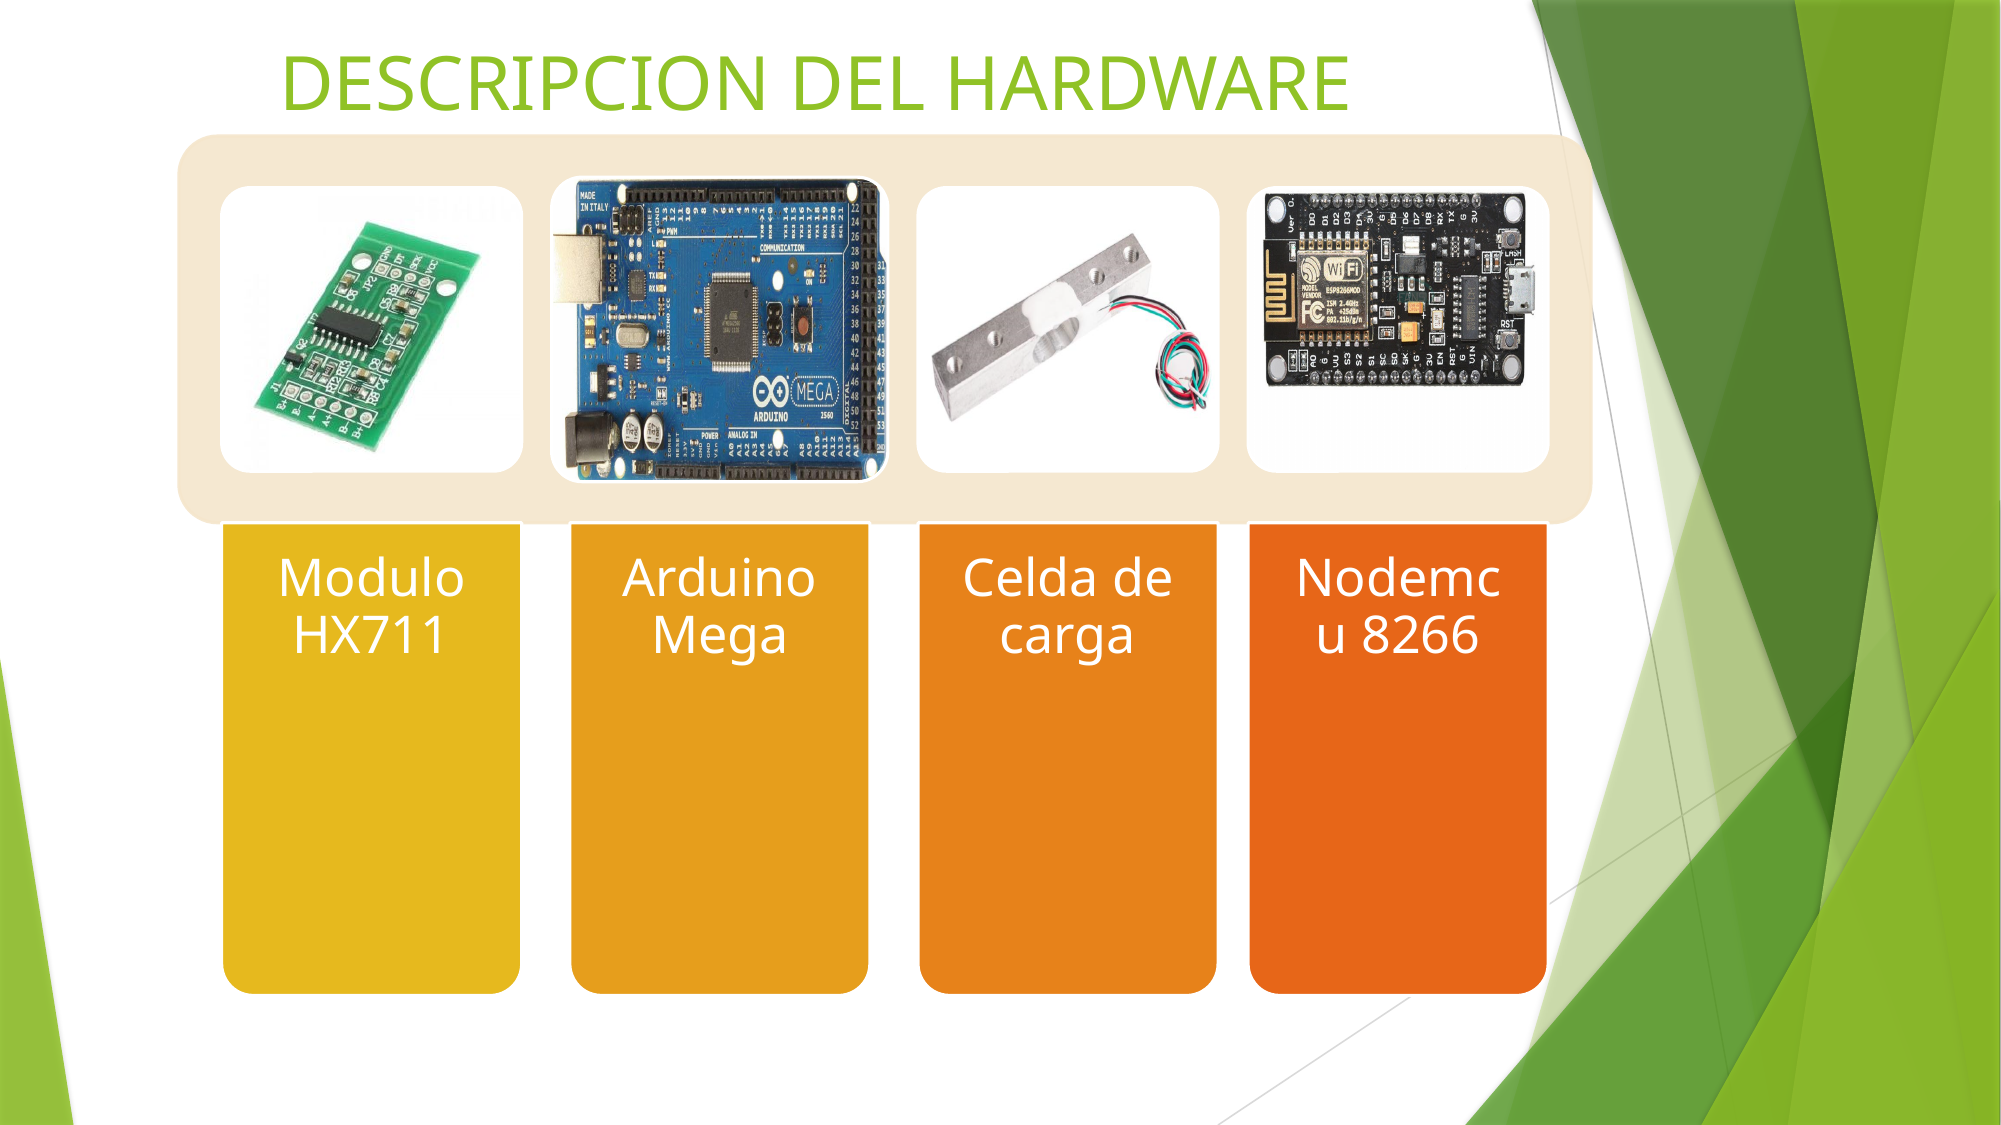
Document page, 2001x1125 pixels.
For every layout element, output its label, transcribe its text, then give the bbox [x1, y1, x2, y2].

title DESCRIPCION DEL HARDWARE [111, 27, 1522, 245]
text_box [178, 135, 1592, 996]
